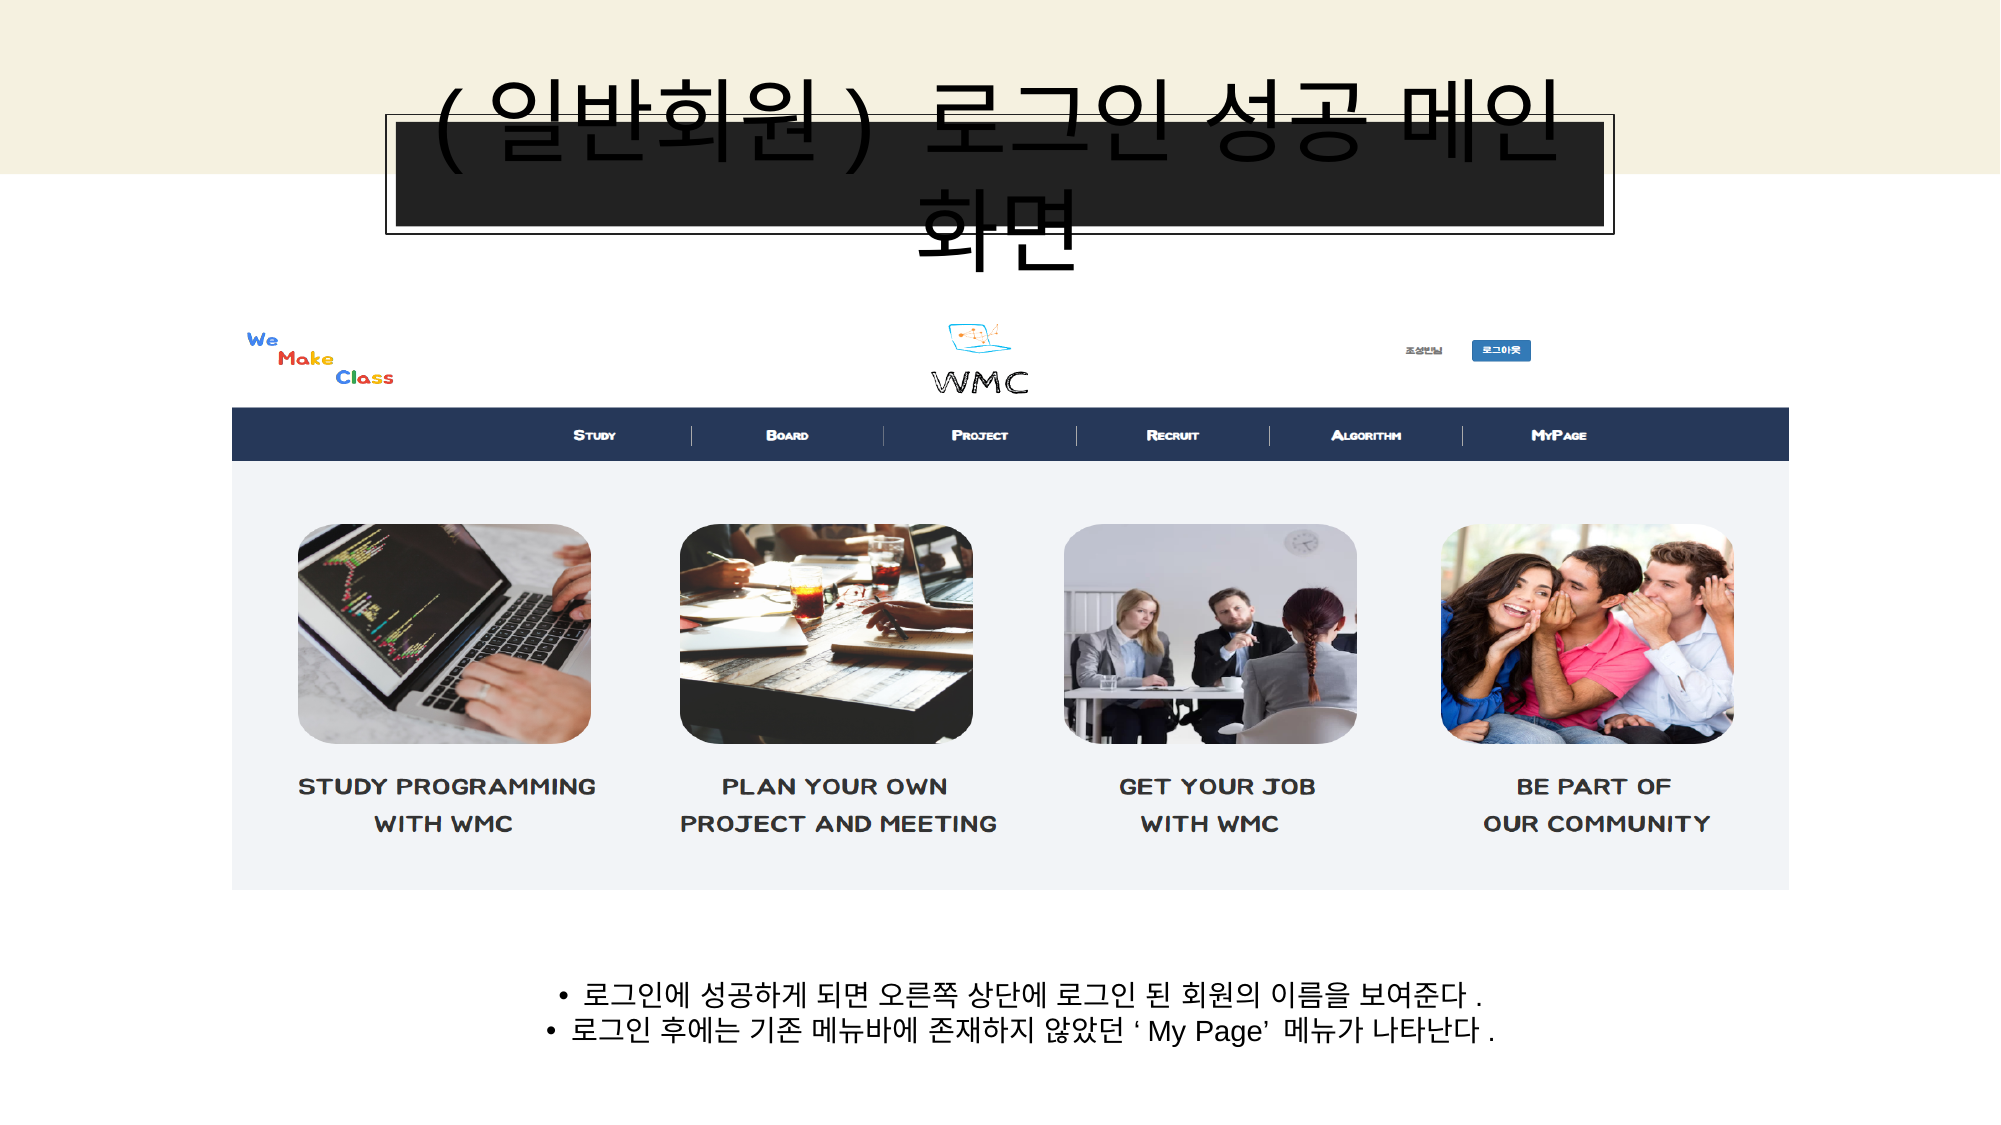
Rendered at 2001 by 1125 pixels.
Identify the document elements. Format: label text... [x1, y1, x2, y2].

title (일반회원) 로그인 성공 메인 화면 [395, 121, 1604, 227]
text_box 로그인에 성공하게 되면 오른쪽 상단에 로그인 된 회원의 이름을 보여준다. 로그인 후에는 기존 메뉴바에 존재하지 않았던 ‘My Page’ 메뉴가 나타난다. [268, 969, 1774, 1056]
picture [232, 322, 1789, 890]
